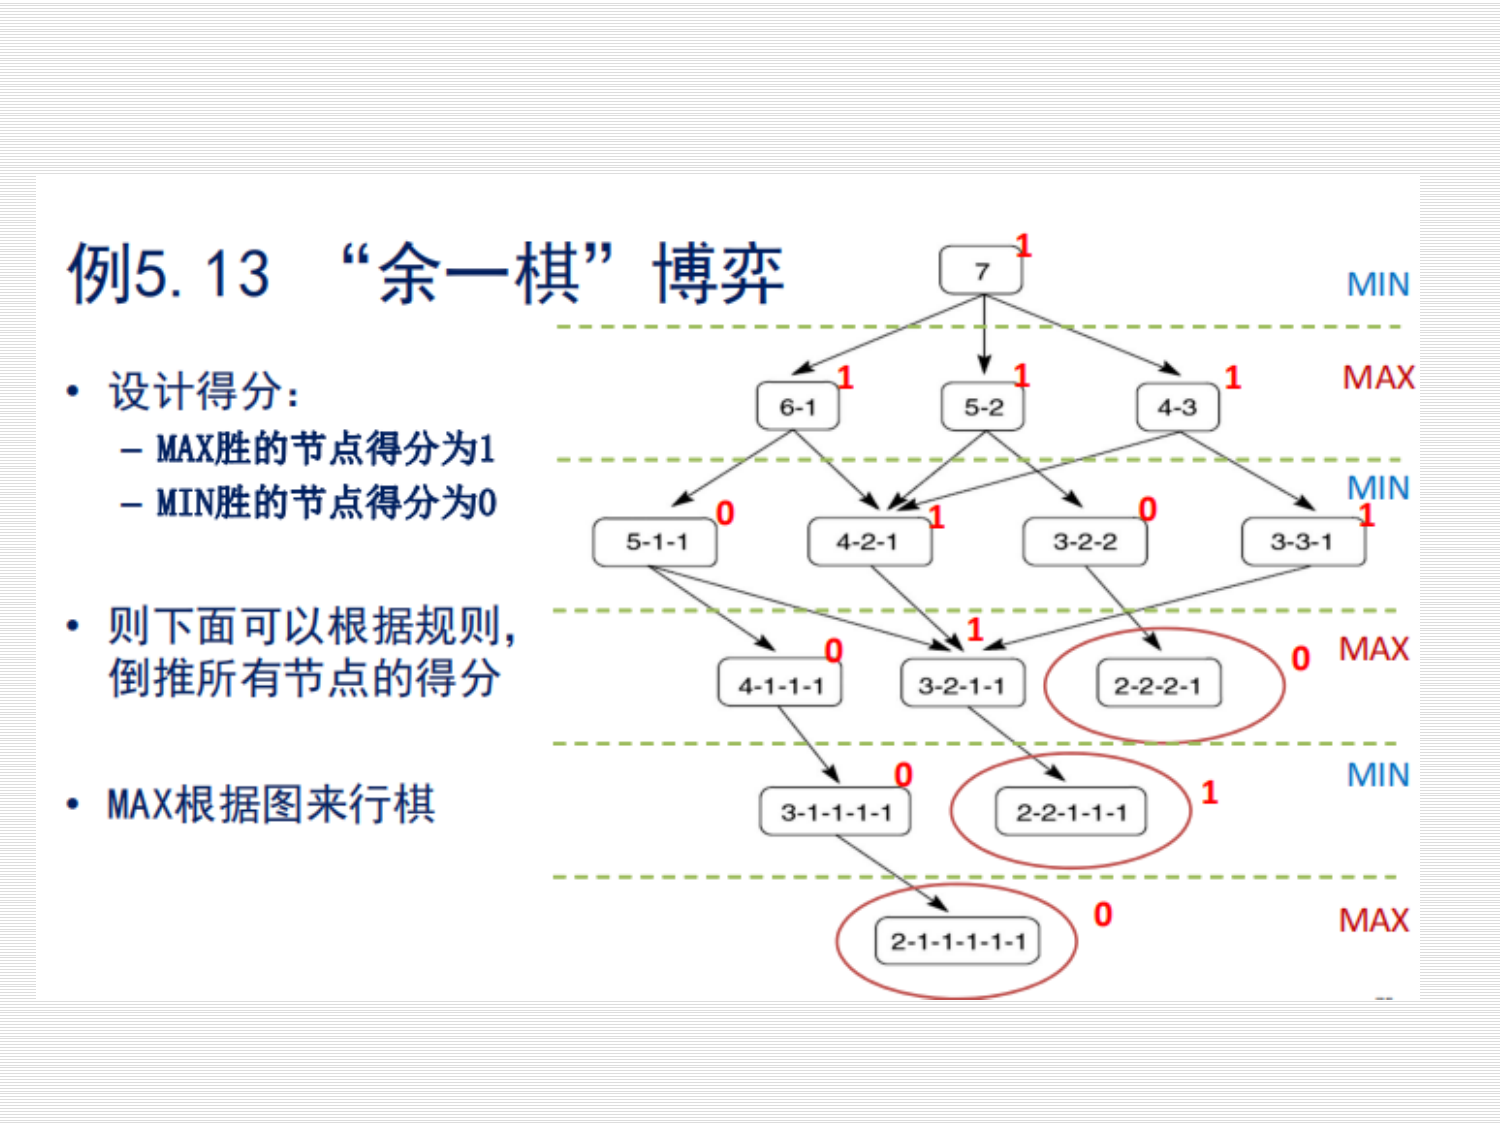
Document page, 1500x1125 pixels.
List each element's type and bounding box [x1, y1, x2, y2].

list [36, 176, 1420, 1000]
